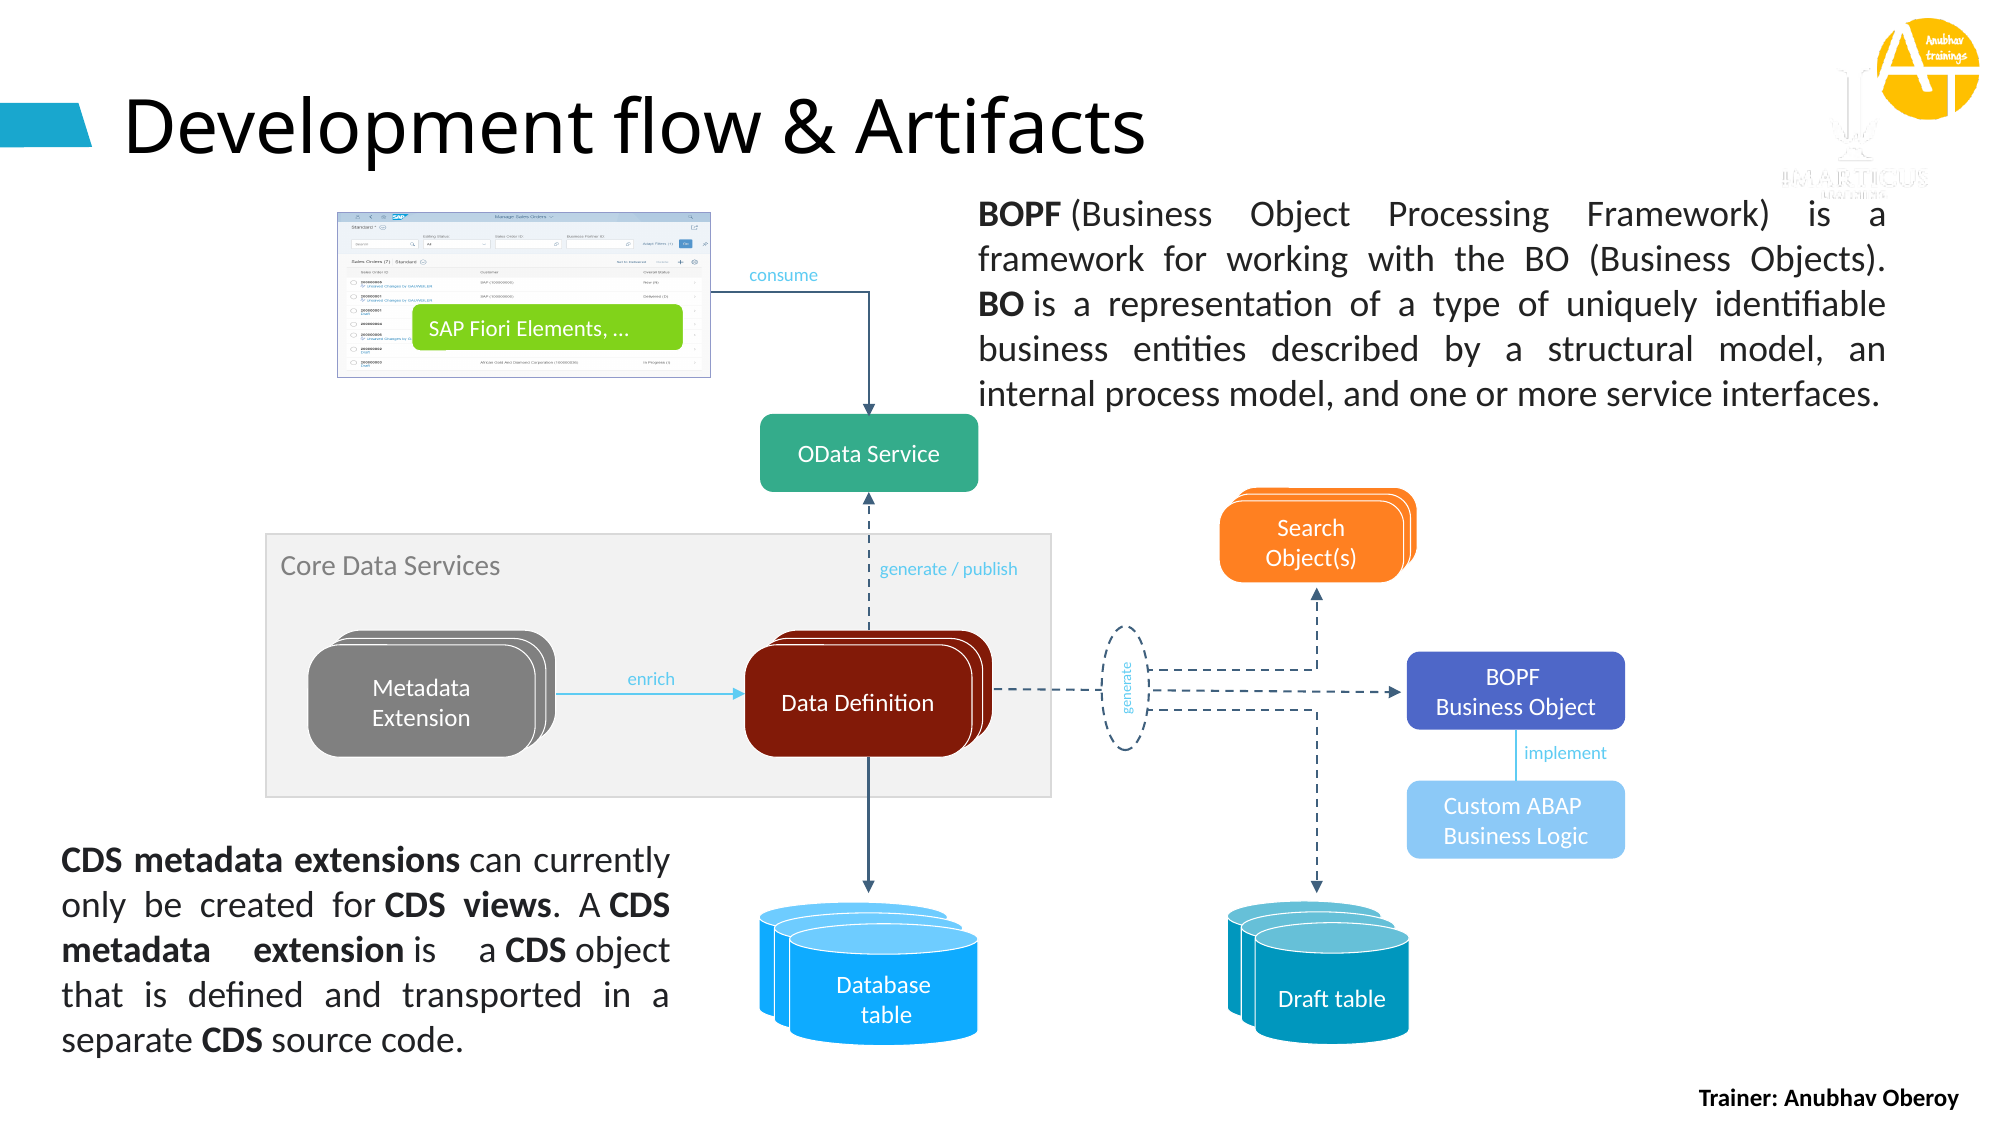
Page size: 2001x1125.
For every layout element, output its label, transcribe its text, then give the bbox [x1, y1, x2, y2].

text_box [337, 212, 870, 417]
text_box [993, 487, 1626, 1045]
text_box Development flow & Artifacts [107, 81, 1781, 187]
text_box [1406, 727, 1626, 859]
text_box [0, 101, 94, 149]
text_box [307, 630, 746, 758]
text_box CDS metadata extensions can currently only be created for CDS views. A CDS metadata extension is a CDS object that is defined and transported in a separate CDS source code. [46, 827, 686, 1067]
text_box BOPF (Business Object Processing Framework) is a framework for working with the BO (Business Objects). BO is a representation of a type of uniquely identifiable business entities described by a structural model, an internal process model, and one or more service interfaces. [963, 181, 1903, 422]
text_box Introduction [79, 501, 760, 622]
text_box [265, 534, 993, 894]
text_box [759, 902, 978, 1046]
picture [1781, 11, 1985, 199]
text_box Trainer: Anubhav Oberoy [1660, 1074, 1998, 1125]
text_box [760, 413, 1025, 631]
